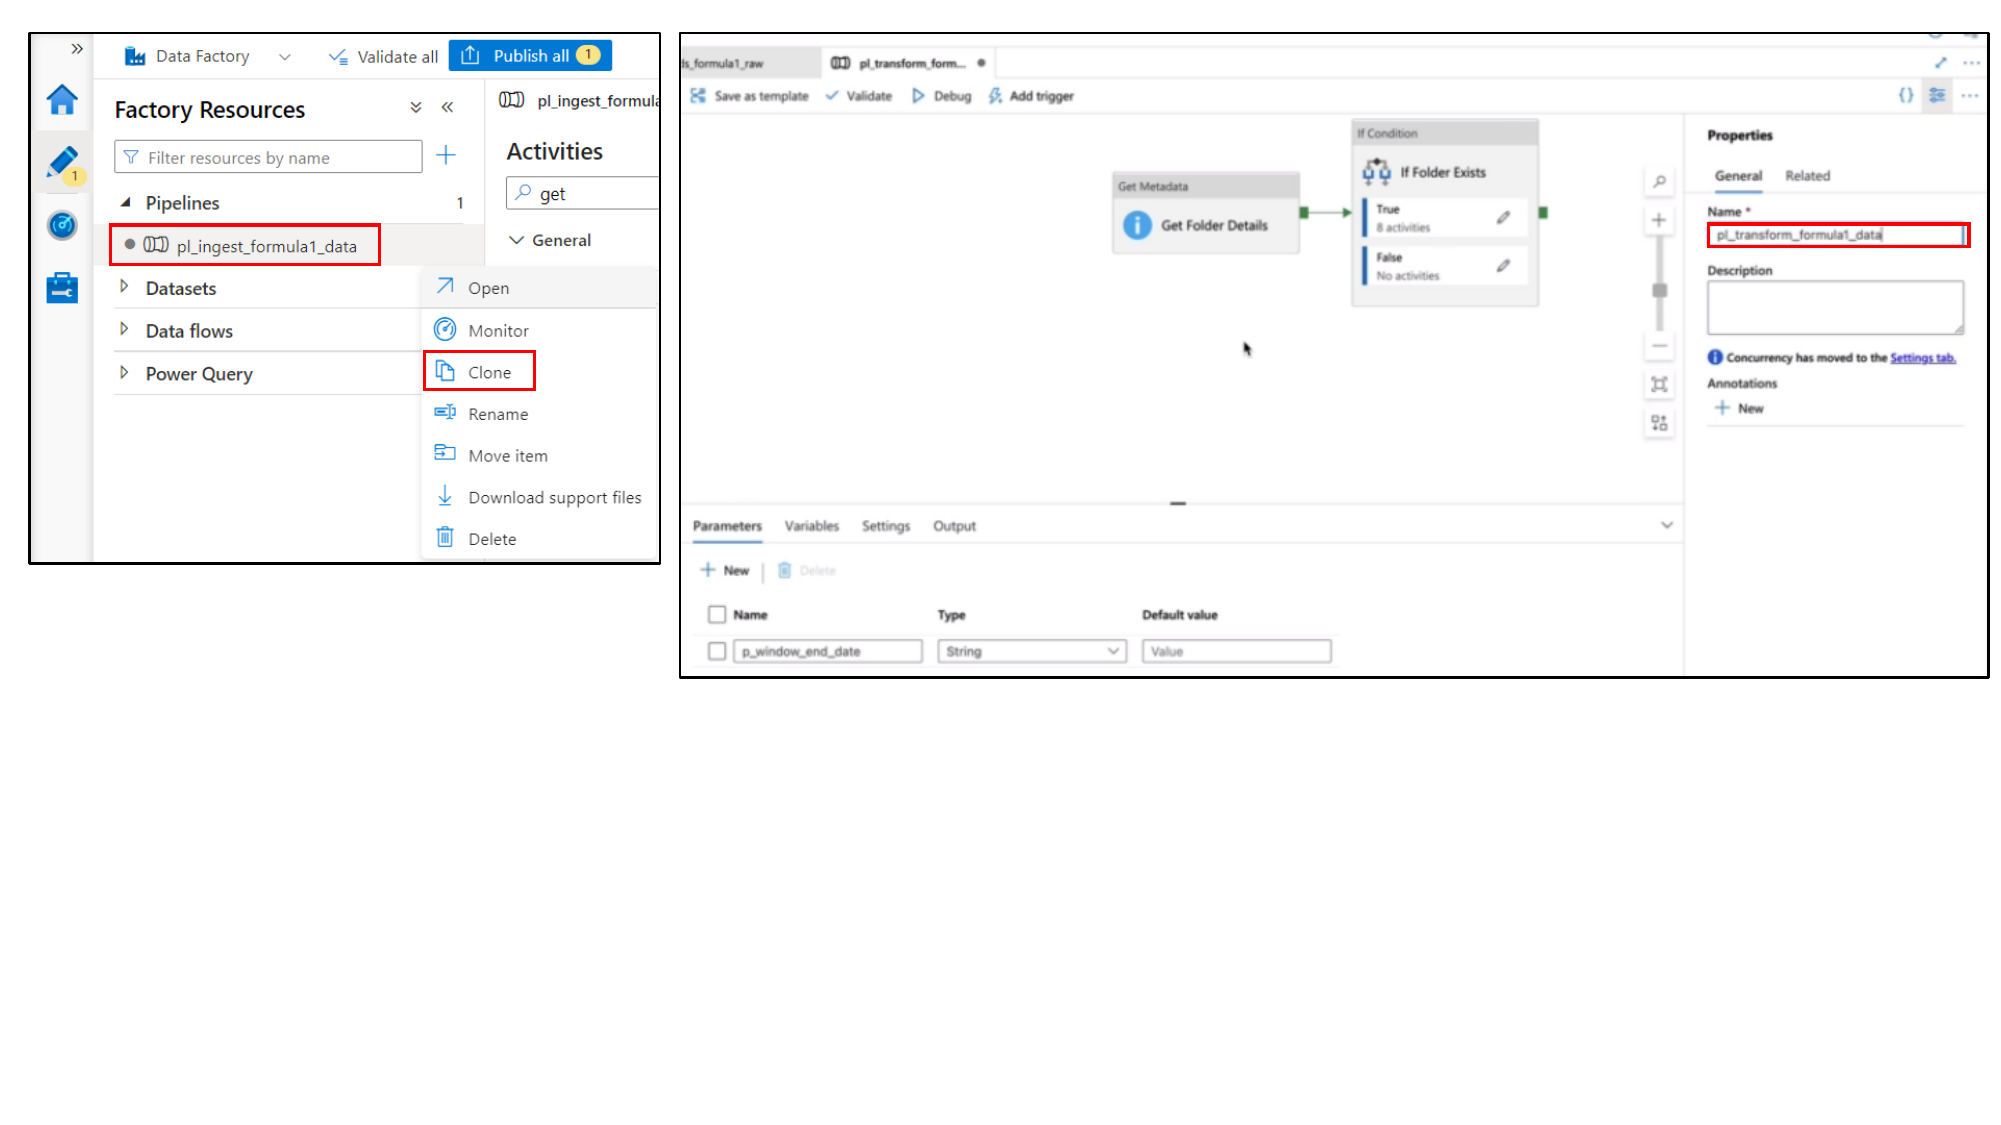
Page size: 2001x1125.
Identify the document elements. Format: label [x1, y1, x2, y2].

picture [30, 34, 659, 563]
picture [681, 34, 1988, 677]
